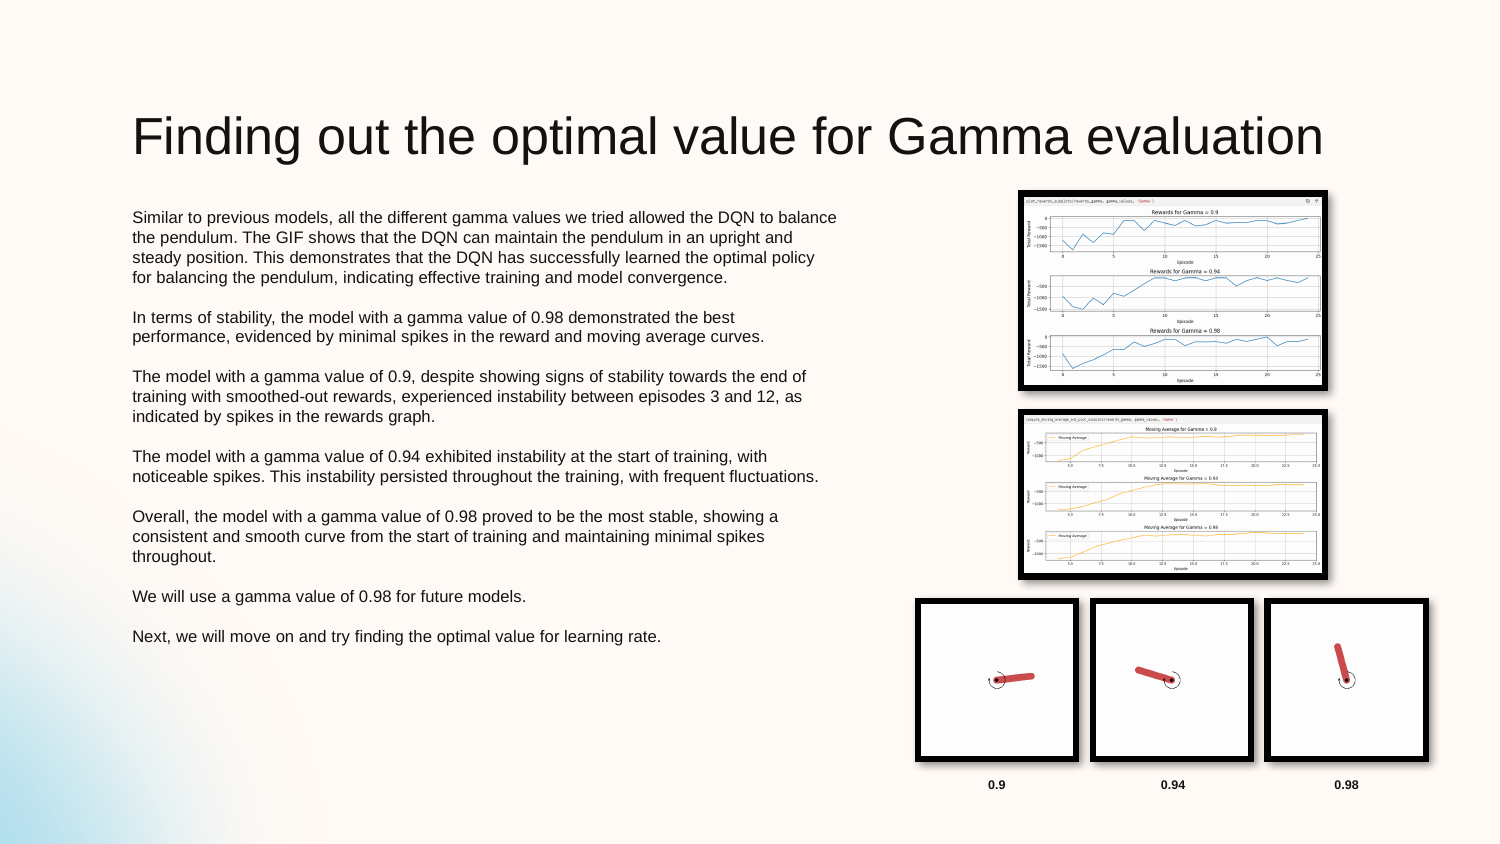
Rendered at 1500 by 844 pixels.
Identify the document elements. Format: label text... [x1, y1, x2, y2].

text_box 0.98 [1298, 765, 1395, 811]
title Finding out the optimal value for Gamma evaluation [117, 87, 1383, 178]
picture [920, 603, 1073, 757]
text_box 0.94 [1125, 765, 1221, 811]
text_box 0.9 [948, 765, 1045, 811]
picture [1270, 603, 1423, 757]
subtitle Similar to previous models, all the different gamma values we tried allowed the DQN to balance the pendulum. The GIF shows that the DQN can maintain the pendulum in an upright and steady position. This demonstrates that the DQN has successfully learned the optimal policy for balancing the pendulum, indicating effective training and model convergence. In terms of stability, the model with a gamma value of 0.98 demonstrated the best performance, evidenced by minimal spikes in the reward and moving average curves. The model with a gamma value of 0.9, despite showing signs of stability towards the end of training with smoothed-out rewards, experienced instability between episodes 3 and 12, as indicated by spikes in the rewards graph. The model with a gamma value of 0.94 exhibited instability at the start of training, with noticeable spikes. This instability persisted throughout the training, with frequent fluctuations. Overall, the model with a gamma value of 0.98 proved to be the most stable, showing a consistent and smooth curve from the start of training and maintaining minimal spikes throughout. We will use a gamma value of 0.98 for future models. Next, we will move on and try finding the optimal value for learning rate. [117, 191, 854, 767]
picture [1024, 414, 1322, 574]
picture [1095, 603, 1248, 757]
picture [0, 104, 673, 844]
picture [1024, 196, 1322, 385]
